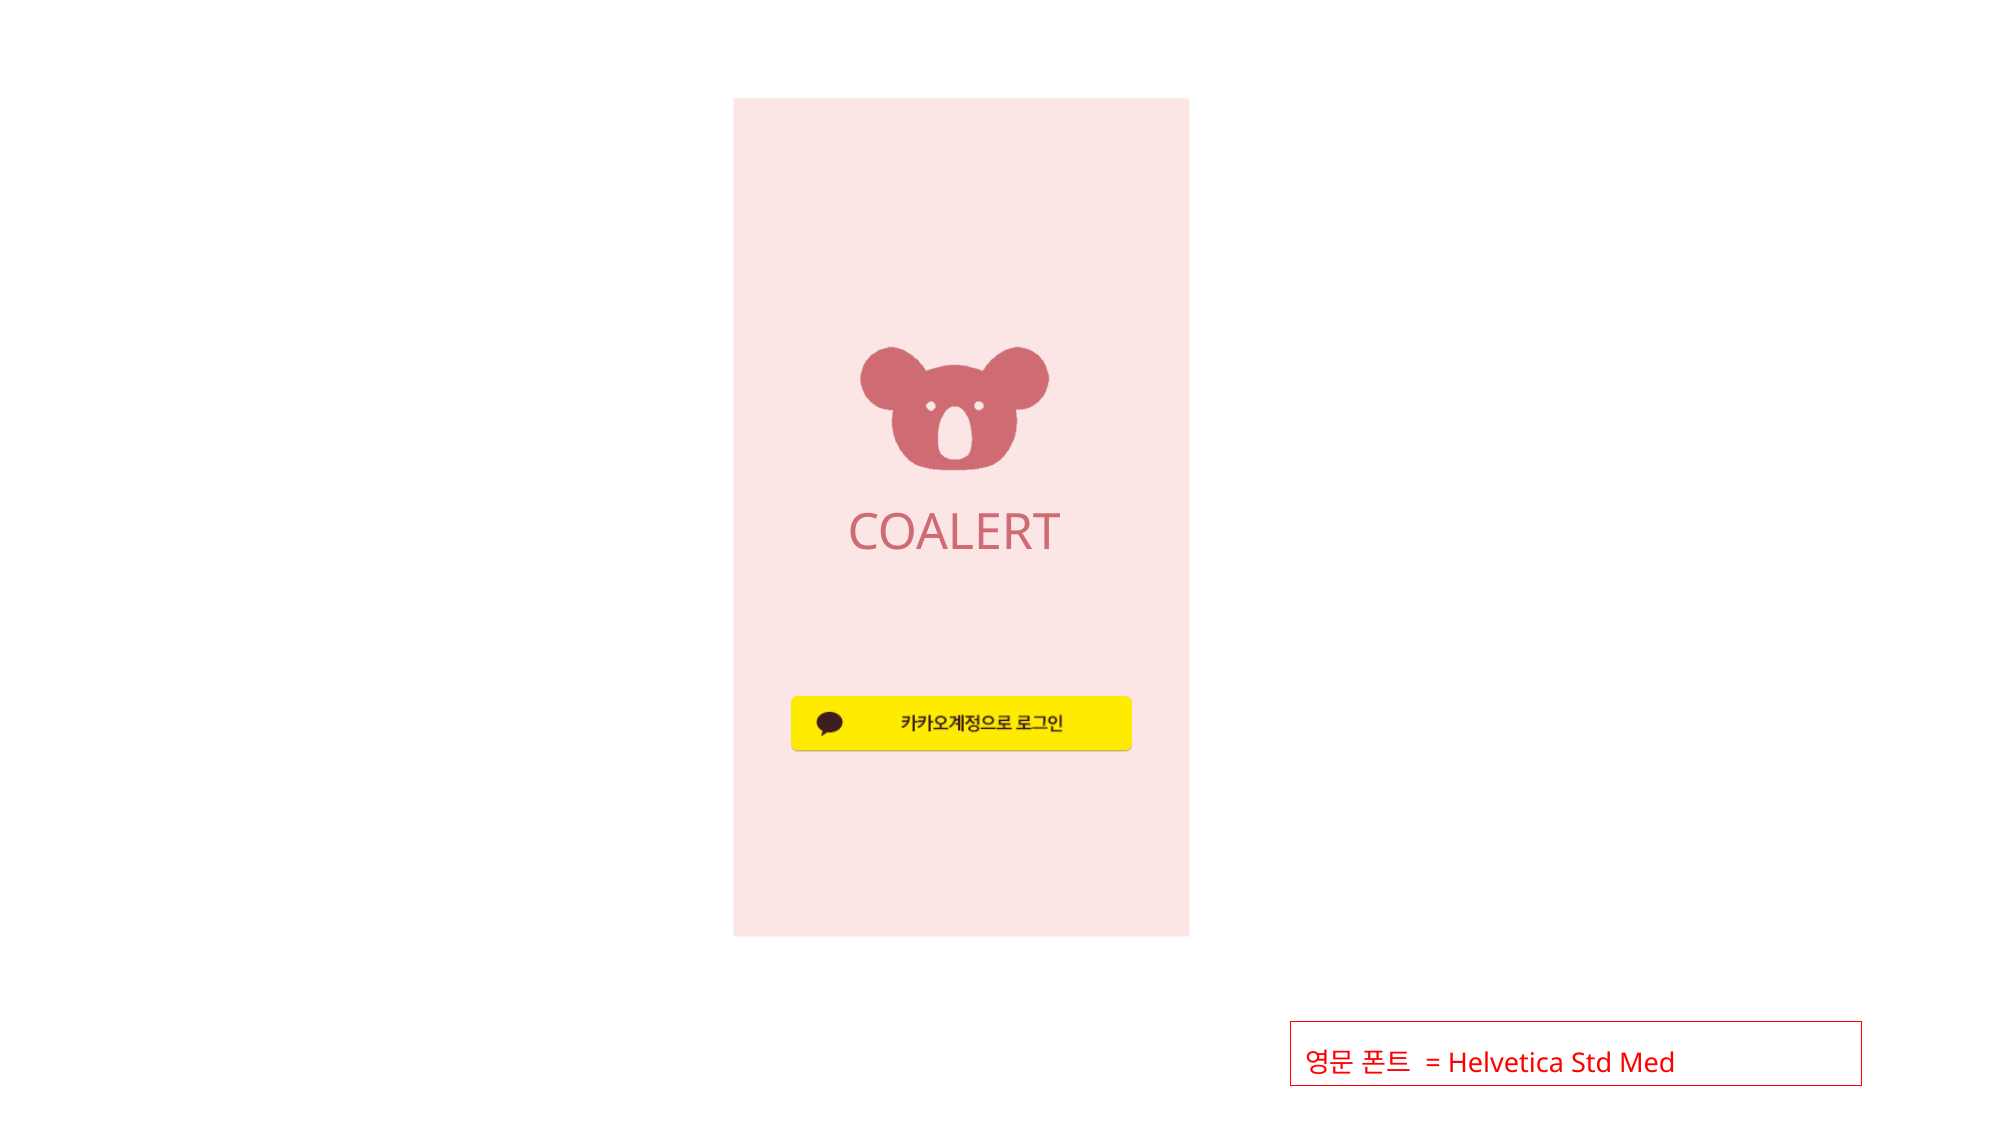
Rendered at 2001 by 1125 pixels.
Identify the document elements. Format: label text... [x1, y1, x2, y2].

text_box 영문 폰트 = Helvetica Std Med [1290, 1021, 1862, 1086]
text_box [733, 98, 1190, 937]
